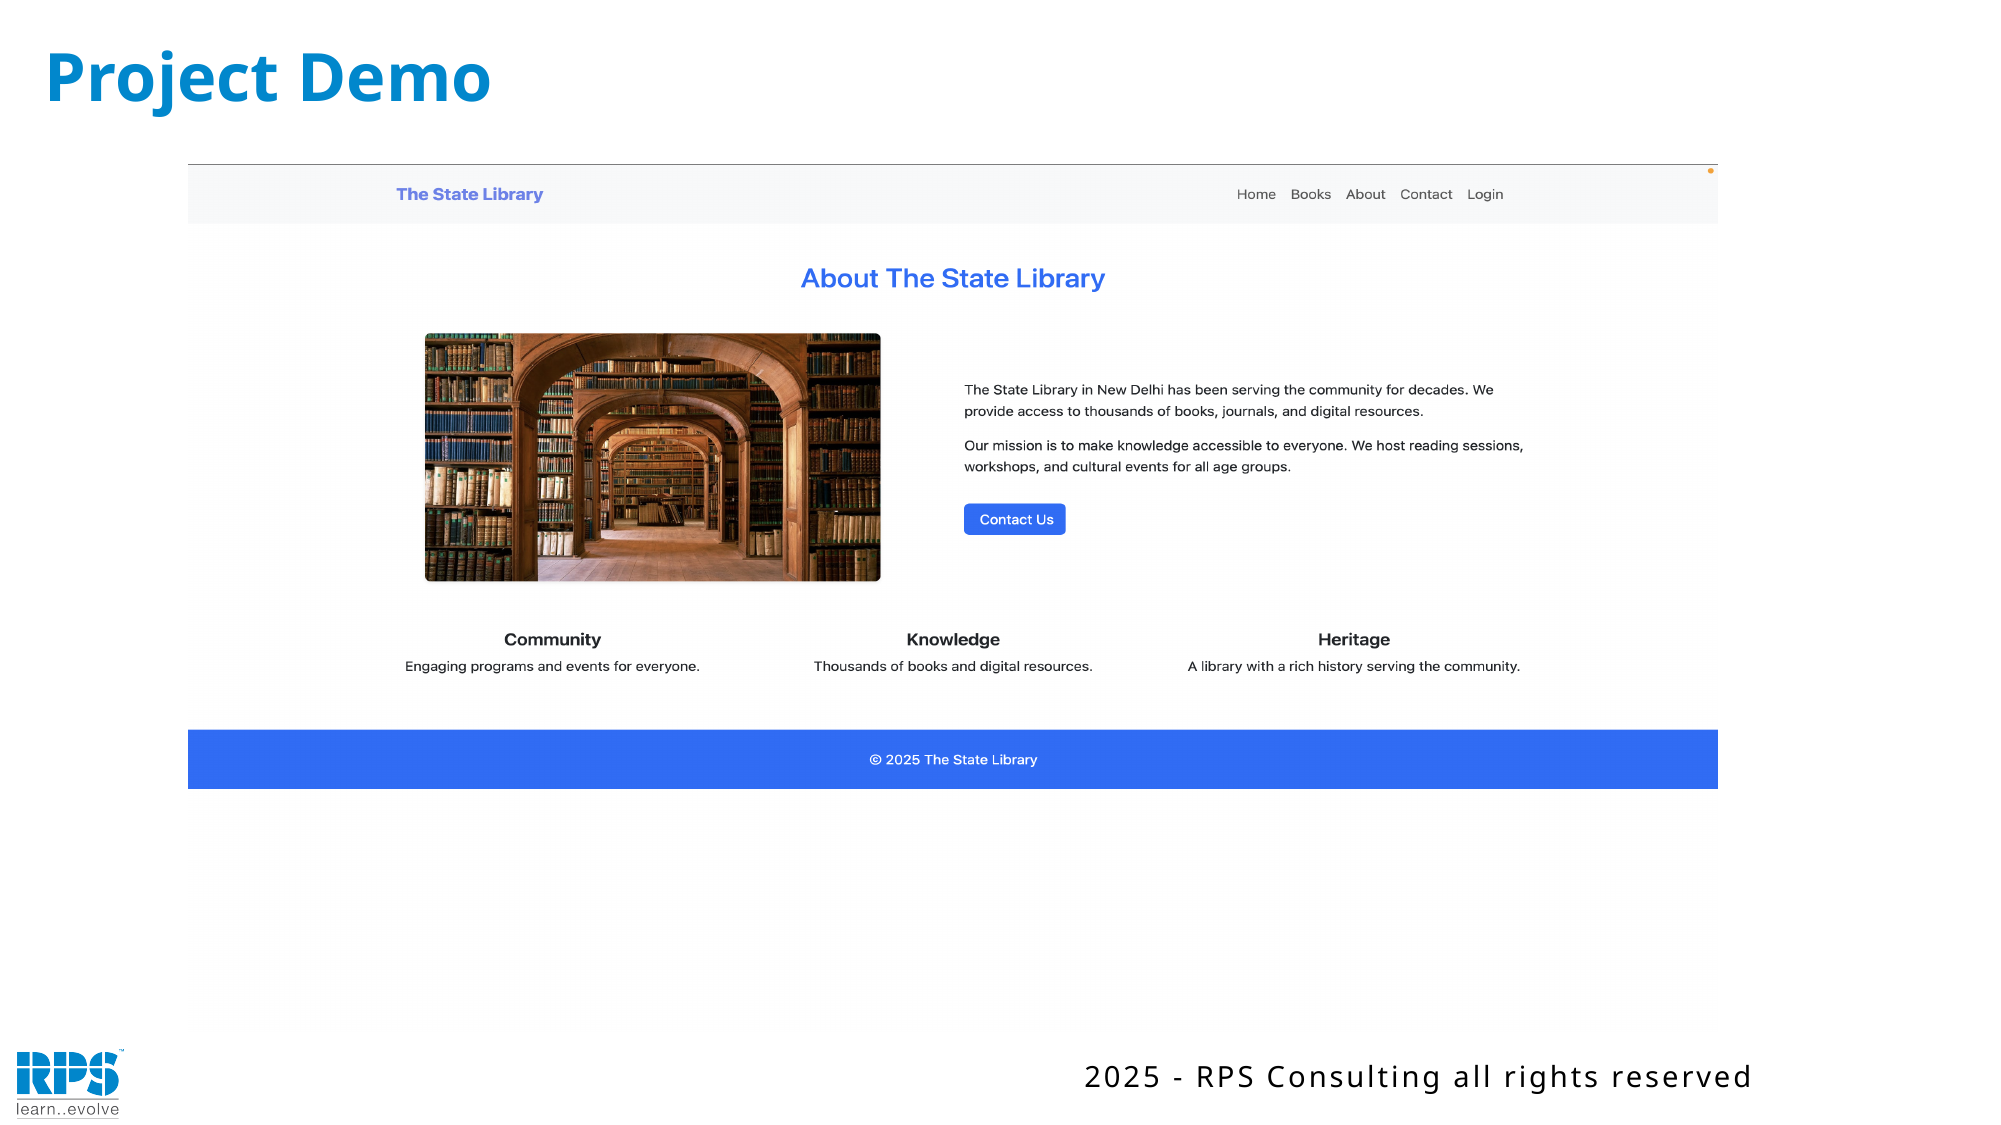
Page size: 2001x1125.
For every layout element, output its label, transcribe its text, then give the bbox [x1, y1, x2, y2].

text_box 2025 - RPS Consulting all rights reserved [725, 1052, 1412, 1094]
slide_number [1412, 1042, 1863, 1103]
picture [187, 163, 1718, 1033]
picture [17, 1048, 125, 1120]
text_box Project Demo [44, 34, 1703, 115]
